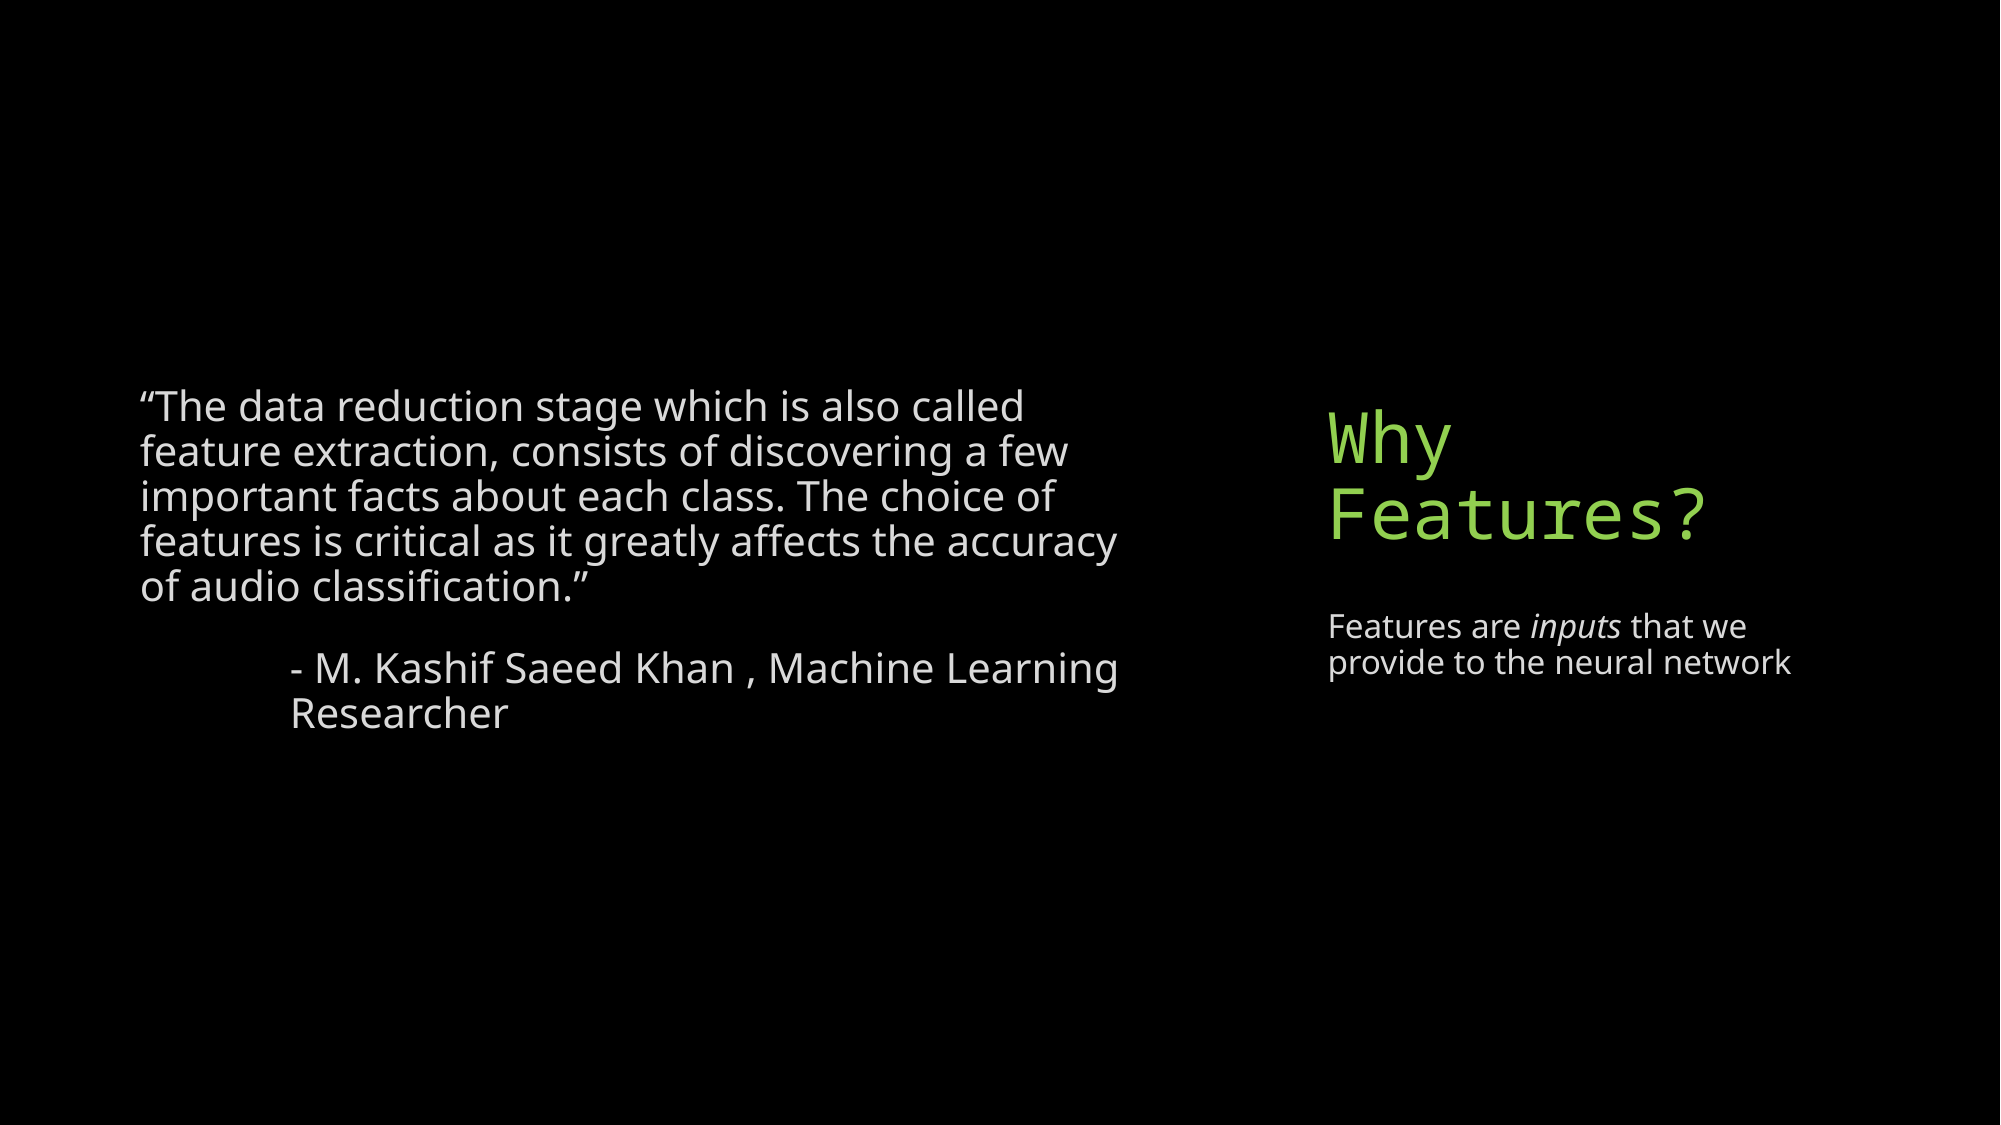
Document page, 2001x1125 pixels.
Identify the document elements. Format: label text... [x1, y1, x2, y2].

list “The data reduction stage which is also called feature extraction, consists of discovering a few important facts about each class. The choice of features is critical as it greatly affects the accuracy of audio classification.” - M. Kashif Saeed Khan , Machine Learning Researcher [124, 125, 1175, 1000]
list Features are inputs that we provide to the neural network [1312, 562, 1825, 863]
title Why Features? [1312, 262, 1825, 562]
